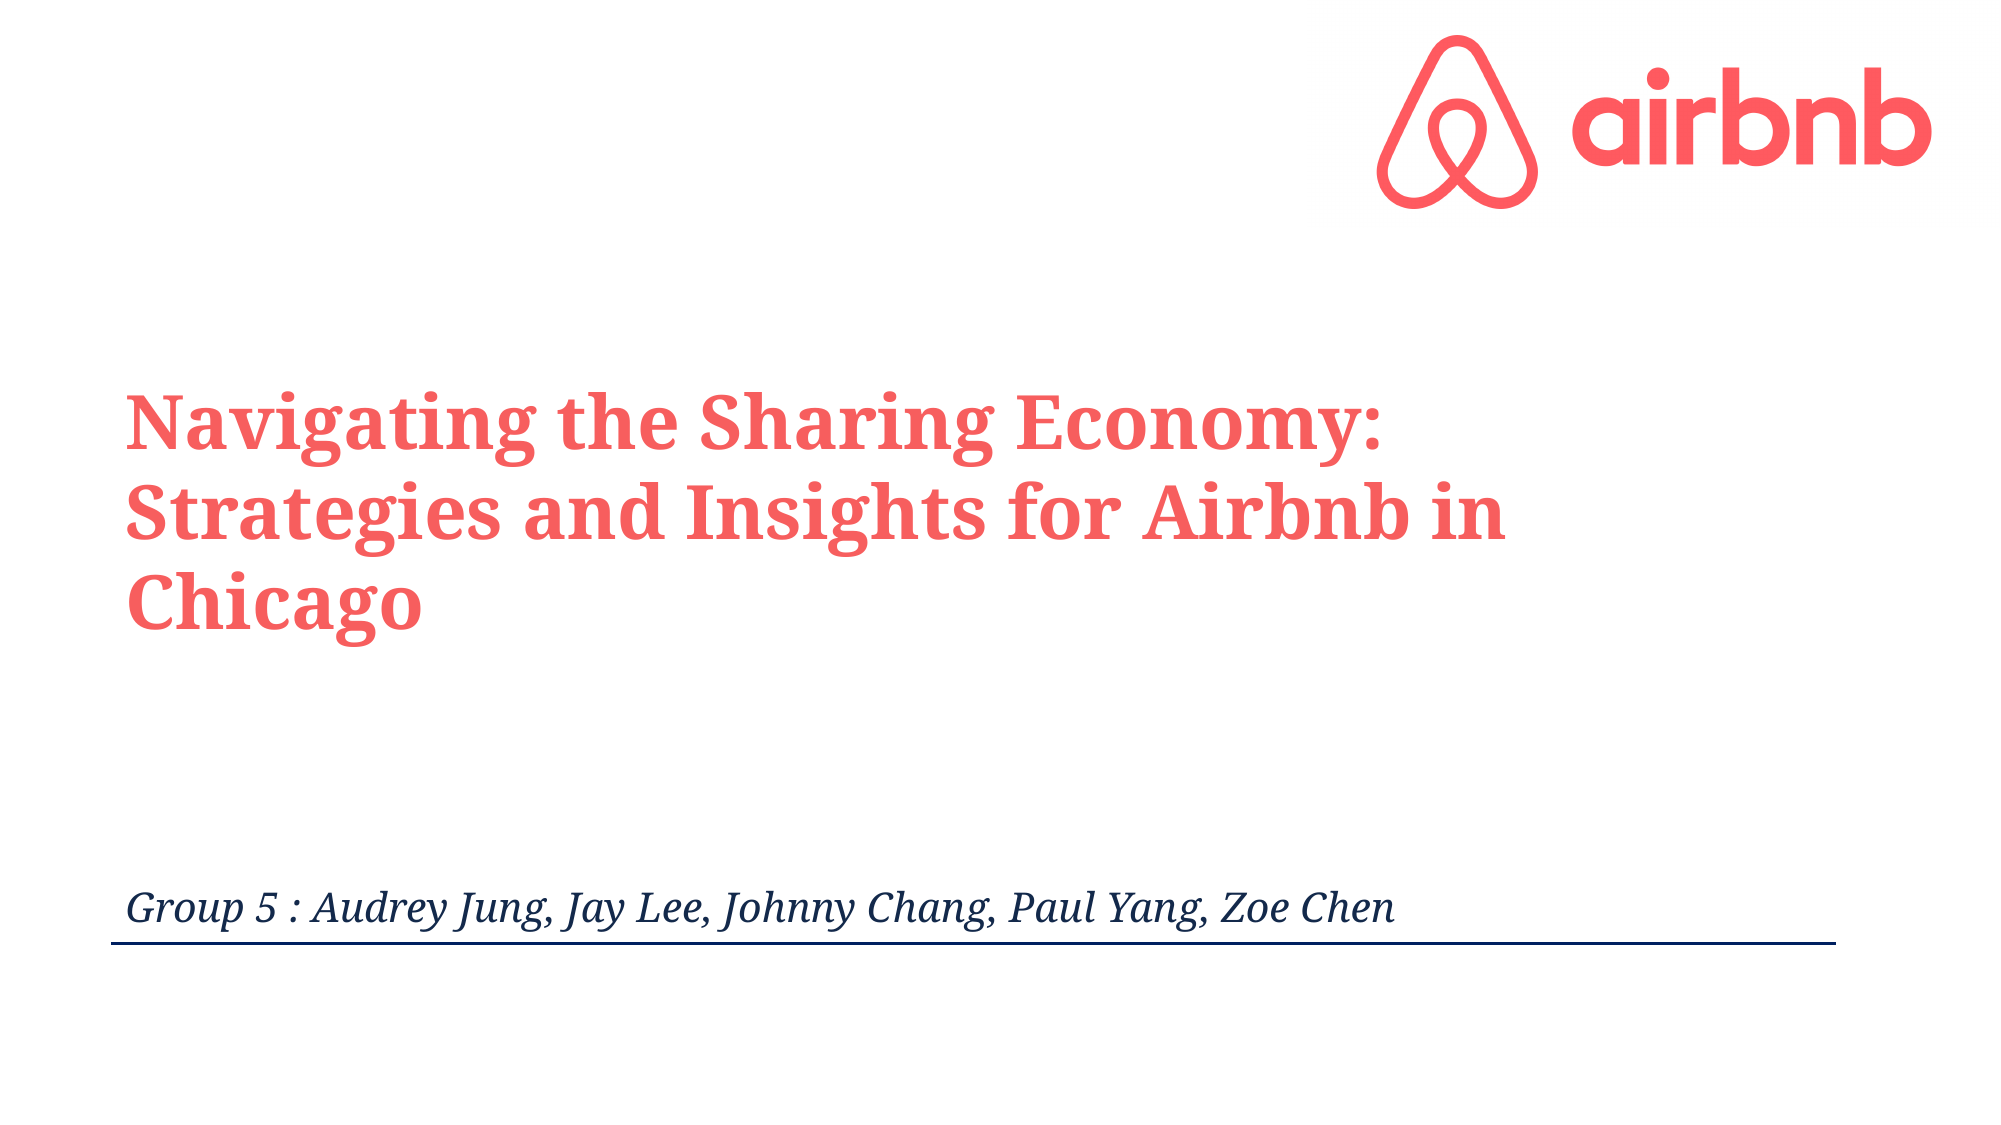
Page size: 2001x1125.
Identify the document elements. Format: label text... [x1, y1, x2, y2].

text_box Navigating the Sharing Economy: Strategies and Insights for Airbnb in Chicago [110, 367, 1769, 653]
text_box Group 5 : Audrey Jung, Jay Lee, Johnny Chang, Paul Yang, Zoe Chen [110, 879, 1526, 940]
picture [1306, 0, 2000, 229]
